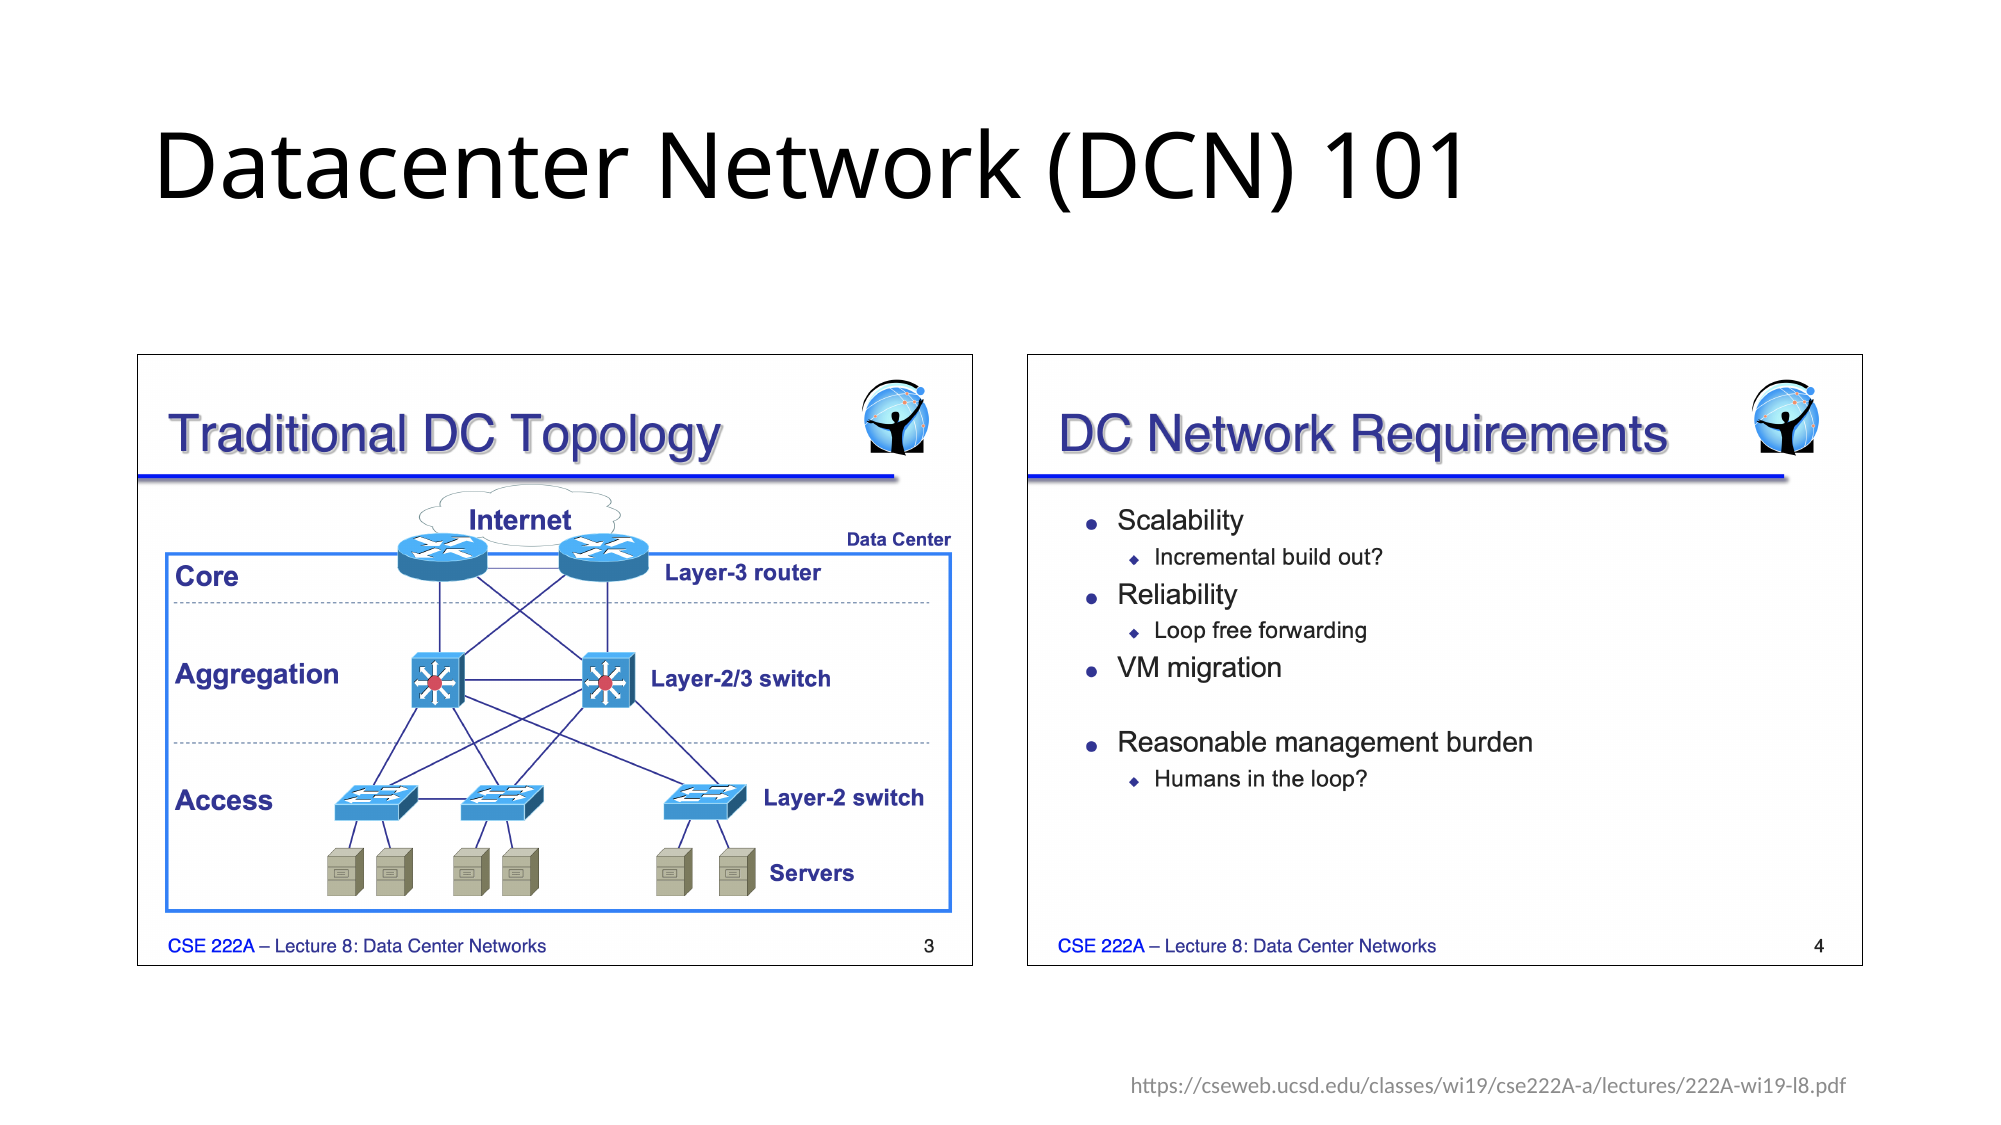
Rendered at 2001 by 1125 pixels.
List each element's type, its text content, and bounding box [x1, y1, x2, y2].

picture [137, 354, 973, 966]
title Datacenter Network (DCN) 101 [137, 59, 1863, 278]
footer https://cseweb.ucsd.edu/classes/wi19/cse222A-a/lectures/222A-wi19-l8.pdf [1052, 1065, 1863, 1103]
picture [1027, 354, 1863, 966]
